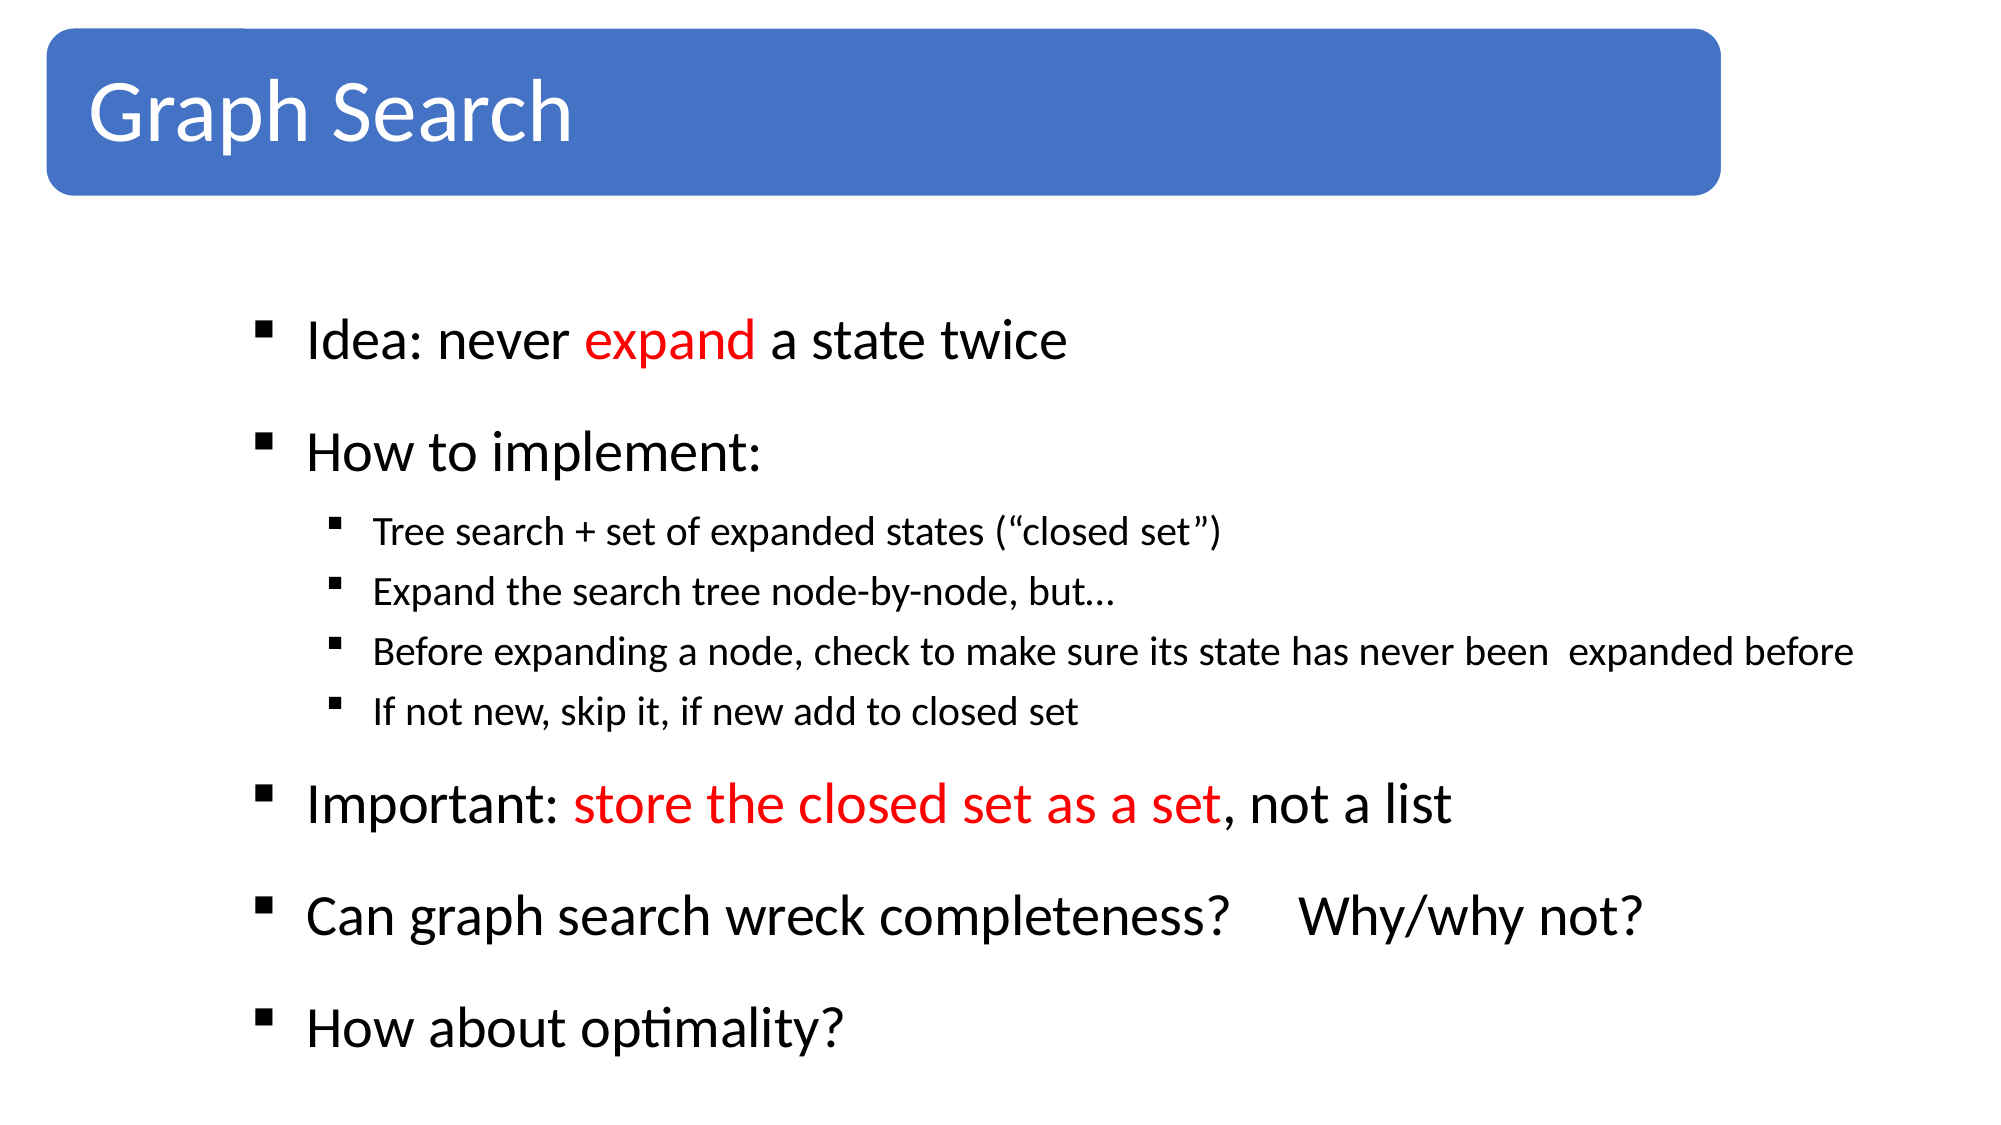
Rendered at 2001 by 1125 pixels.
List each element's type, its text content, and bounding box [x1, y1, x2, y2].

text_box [45, 27, 1722, 198]
list Idea: never expand a state twice How to implement: Tree search + set of expanded states (“closed set”) Expand the search tree node-by-node, but… Before expanding a node, check to make sure its state has never been expanded before If not new, skip it, if new add to closed set Important: store the closed set as a set, not a list Can graph search wreck completeness? Why/why not? How about optimality? [137, 299, 1863, 1060]
